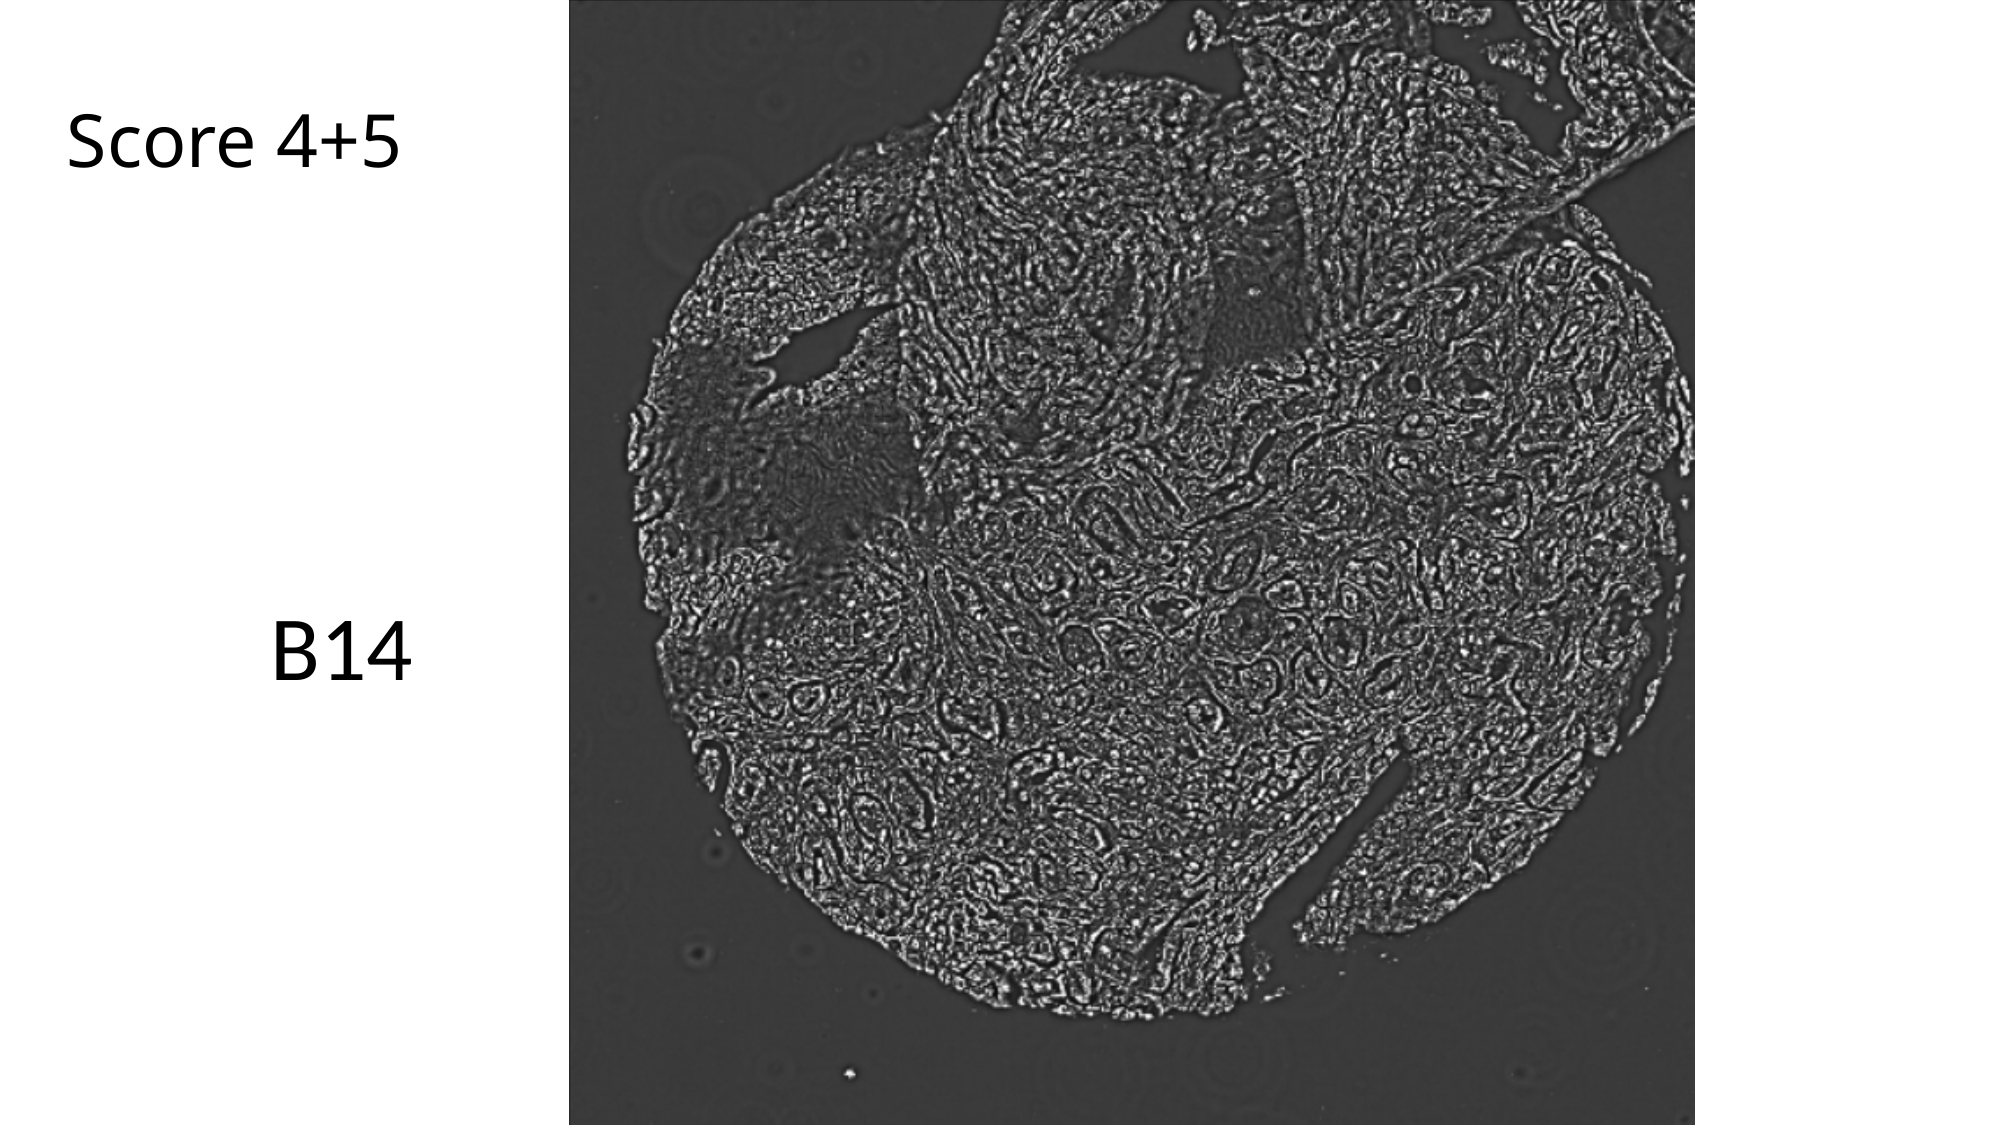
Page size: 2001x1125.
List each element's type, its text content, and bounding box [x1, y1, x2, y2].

text_box B14 [255, 581, 429, 706]
picture [569, 0, 1695, 1125]
title Score 4+5 [48, 72, 421, 217]
